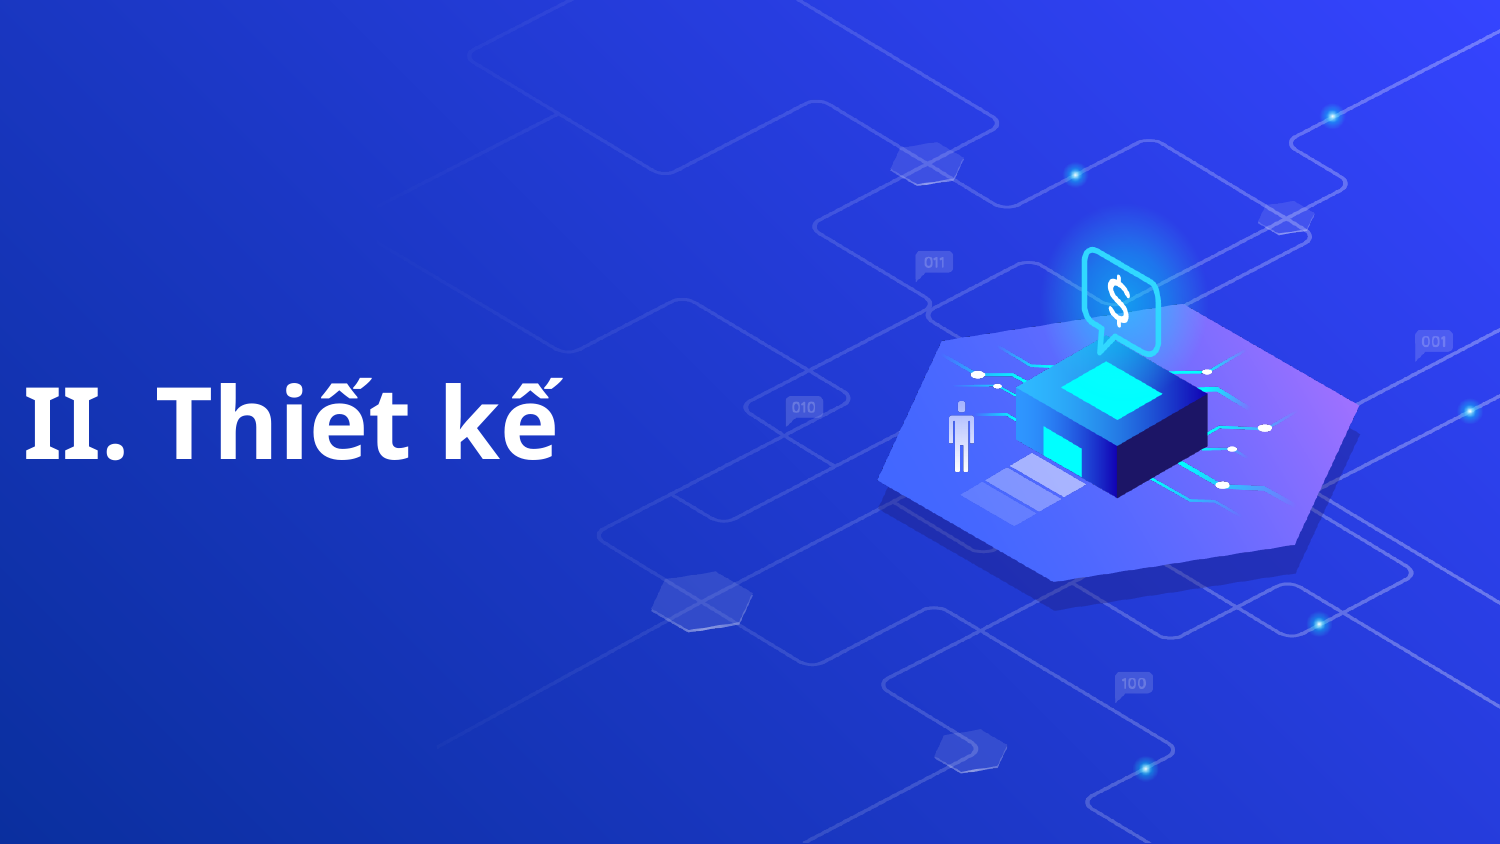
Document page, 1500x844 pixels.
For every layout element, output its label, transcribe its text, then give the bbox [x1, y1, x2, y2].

text_box II. Thiết kế [23, 364, 933, 480]
picture [0, 0, 1500, 844]
